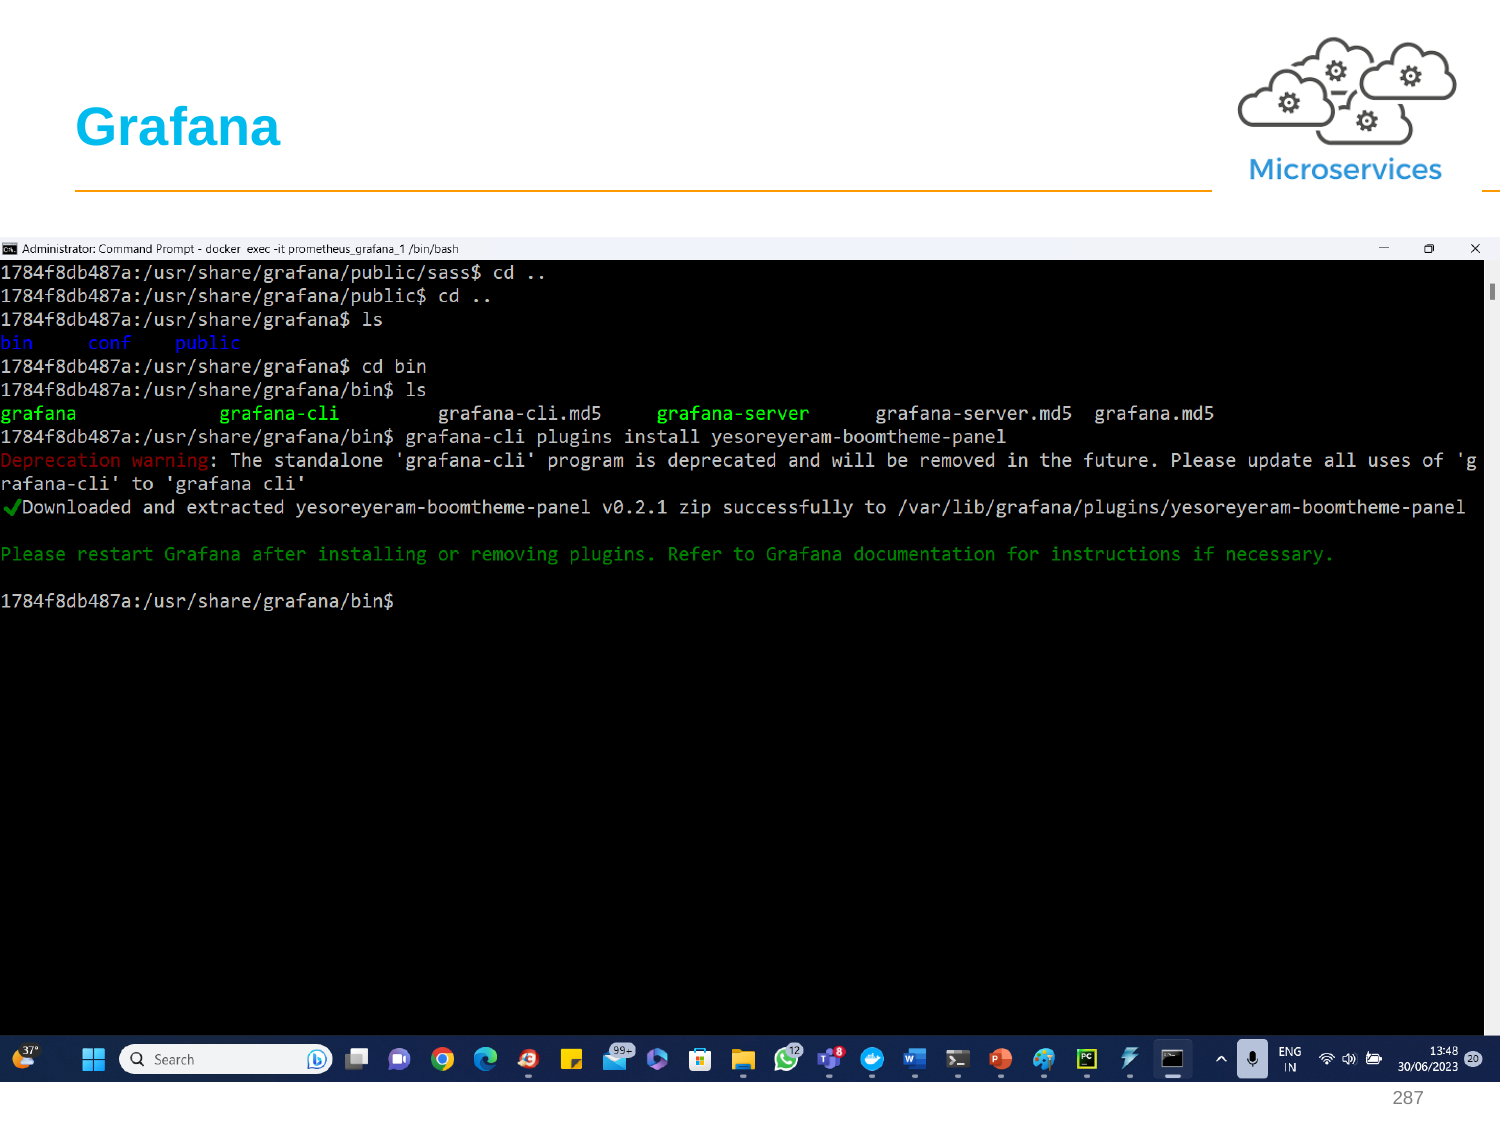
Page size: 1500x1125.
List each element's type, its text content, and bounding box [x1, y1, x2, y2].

title Grafana [75, 27, 1422, 157]
picture [0, 237, 1500, 1082]
picture [1212, 1, 1482, 203]
